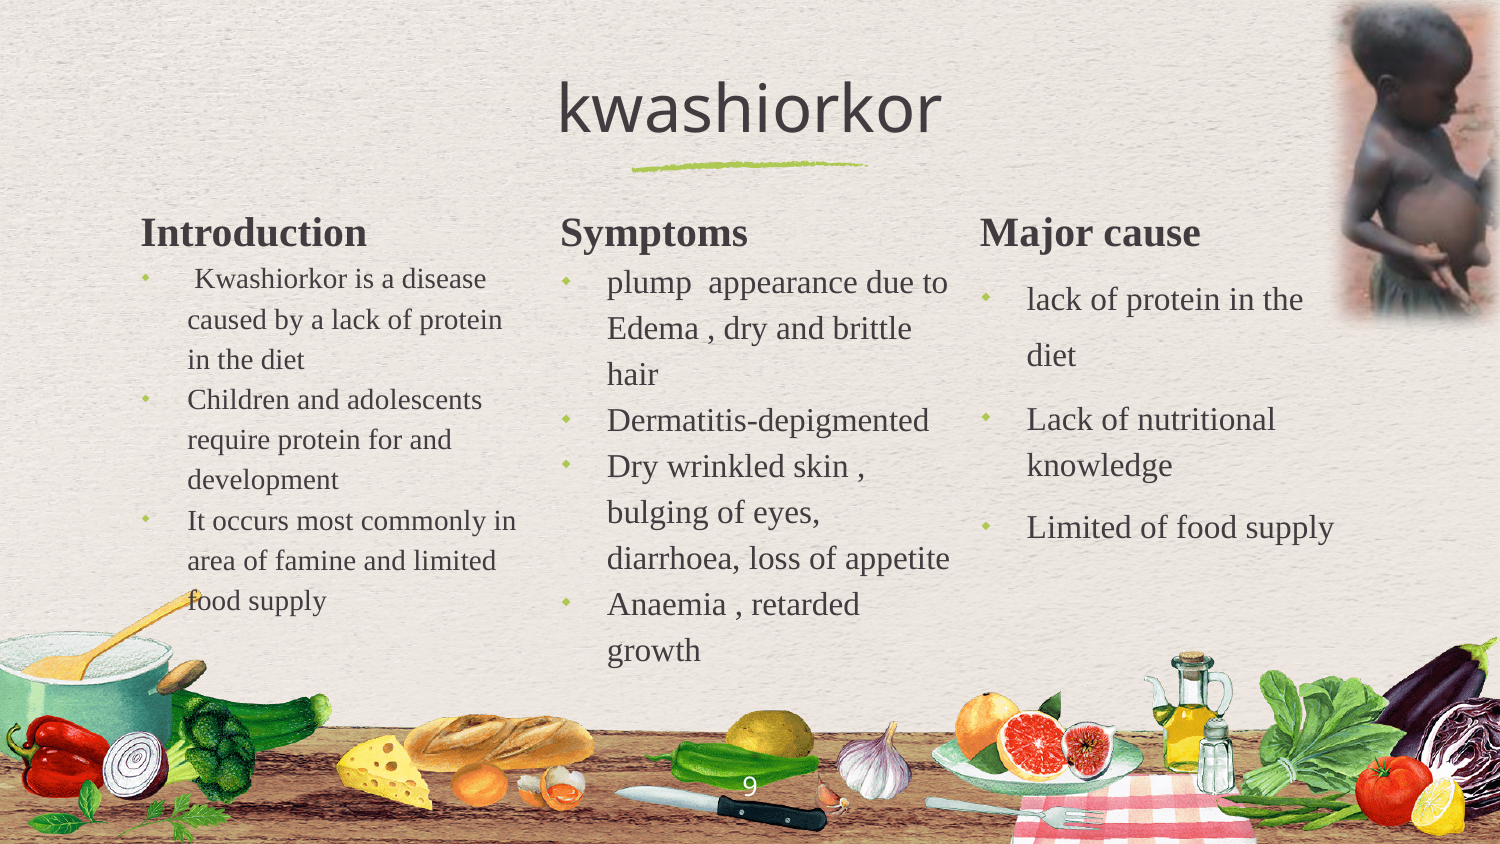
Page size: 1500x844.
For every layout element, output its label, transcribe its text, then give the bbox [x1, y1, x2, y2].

slide_number 9 [705, 732, 795, 844]
list Introduction Kwashiorkor is a disease caused by a lack of protein in the diet Children and adolescents require protein for and development It occurs most commonly in area of famine and limited food supply [140, 197, 521, 697]
list Major cause lack of protein in the diet Lack of nutritional knowledge Limited of food supply [979, 197, 1360, 697]
title kwashiorkor [177, 81, 1317, 147]
picture [0, 0, 1500, 844]
list Symptoms plump appearance due to Edema , dry and brittle hair Dermatitis-depigmented Dry wrinkled skin , bulging of eyes, diarrhoea, loss of appetite Anaemia , retarded growth [560, 197, 953, 697]
